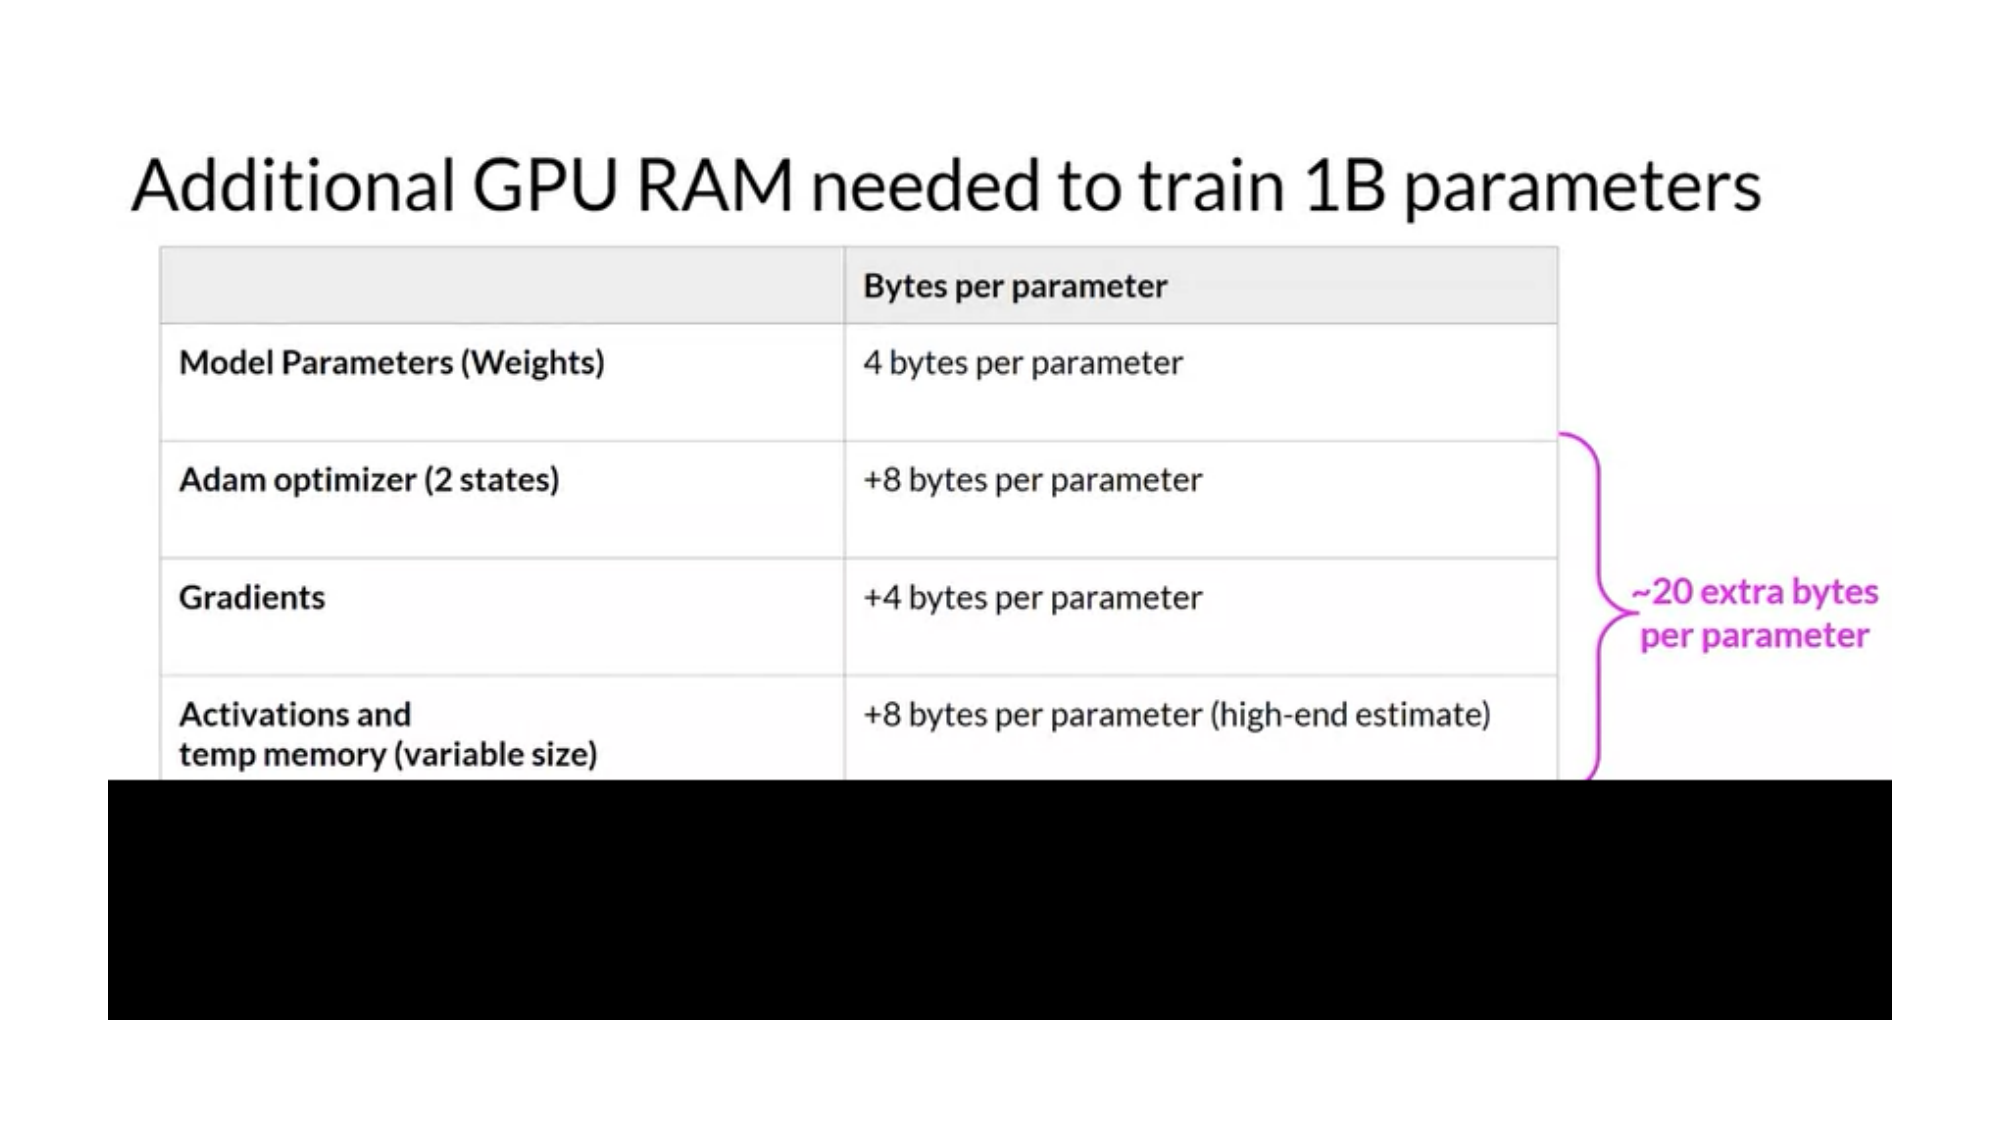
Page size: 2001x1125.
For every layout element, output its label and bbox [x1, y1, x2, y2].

list [108, 105, 1892, 1020]
